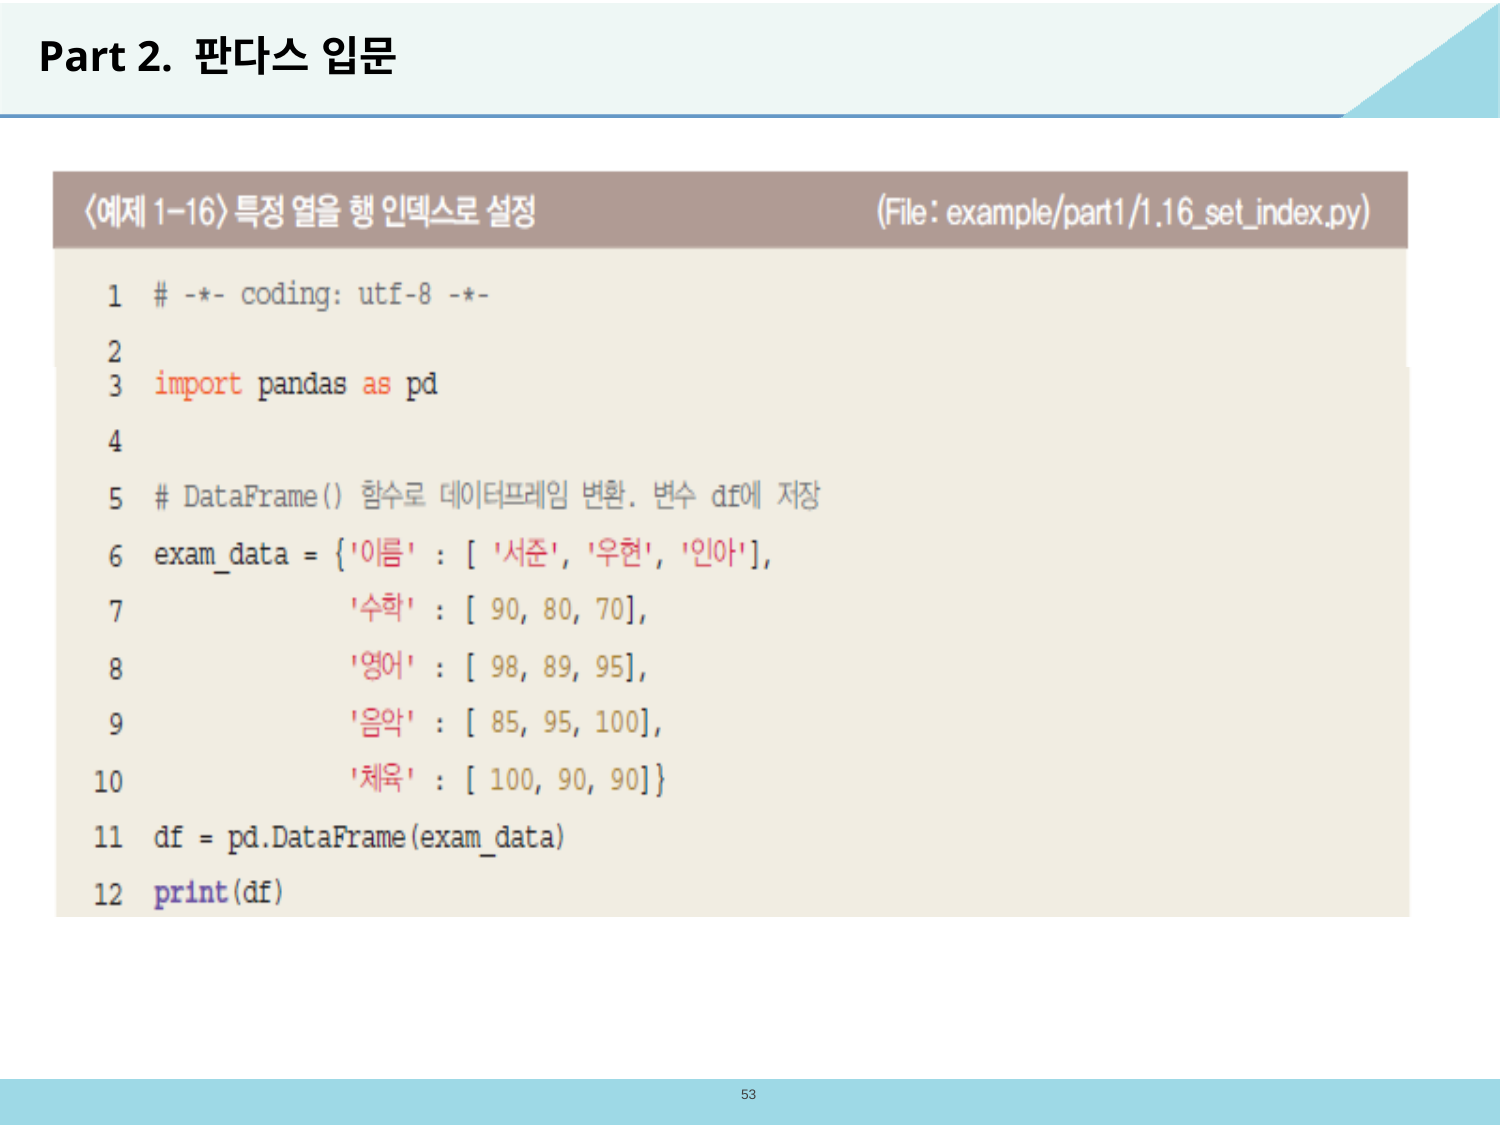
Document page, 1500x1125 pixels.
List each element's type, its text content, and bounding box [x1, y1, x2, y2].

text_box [37, 148, 1436, 918]
text_box Part 2. 판다스 입문 [23, 7, 1483, 102]
picture [0, 1079, 1500, 1125]
picture [0, 3, 1500, 118]
